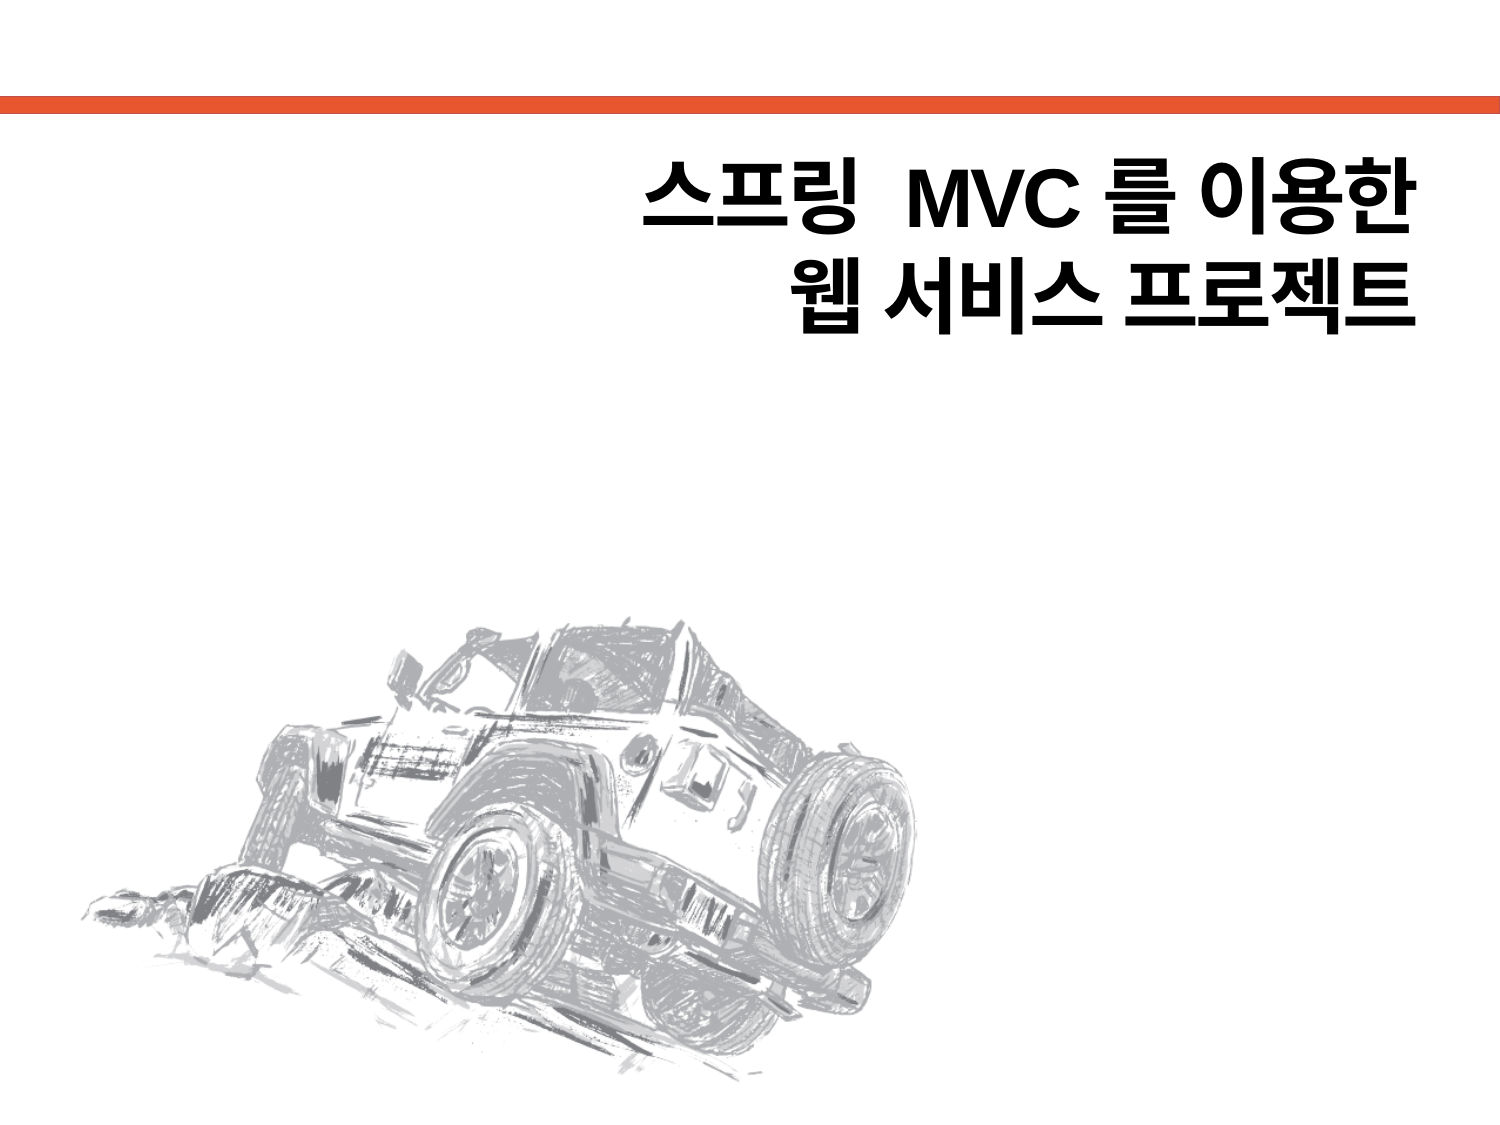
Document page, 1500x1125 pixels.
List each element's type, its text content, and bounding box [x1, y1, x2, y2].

picture [75, 602, 922, 1103]
text_box 스프링 MVC를 이용한 웹 서비스 프로젝트 [625, 137, 1435, 352]
